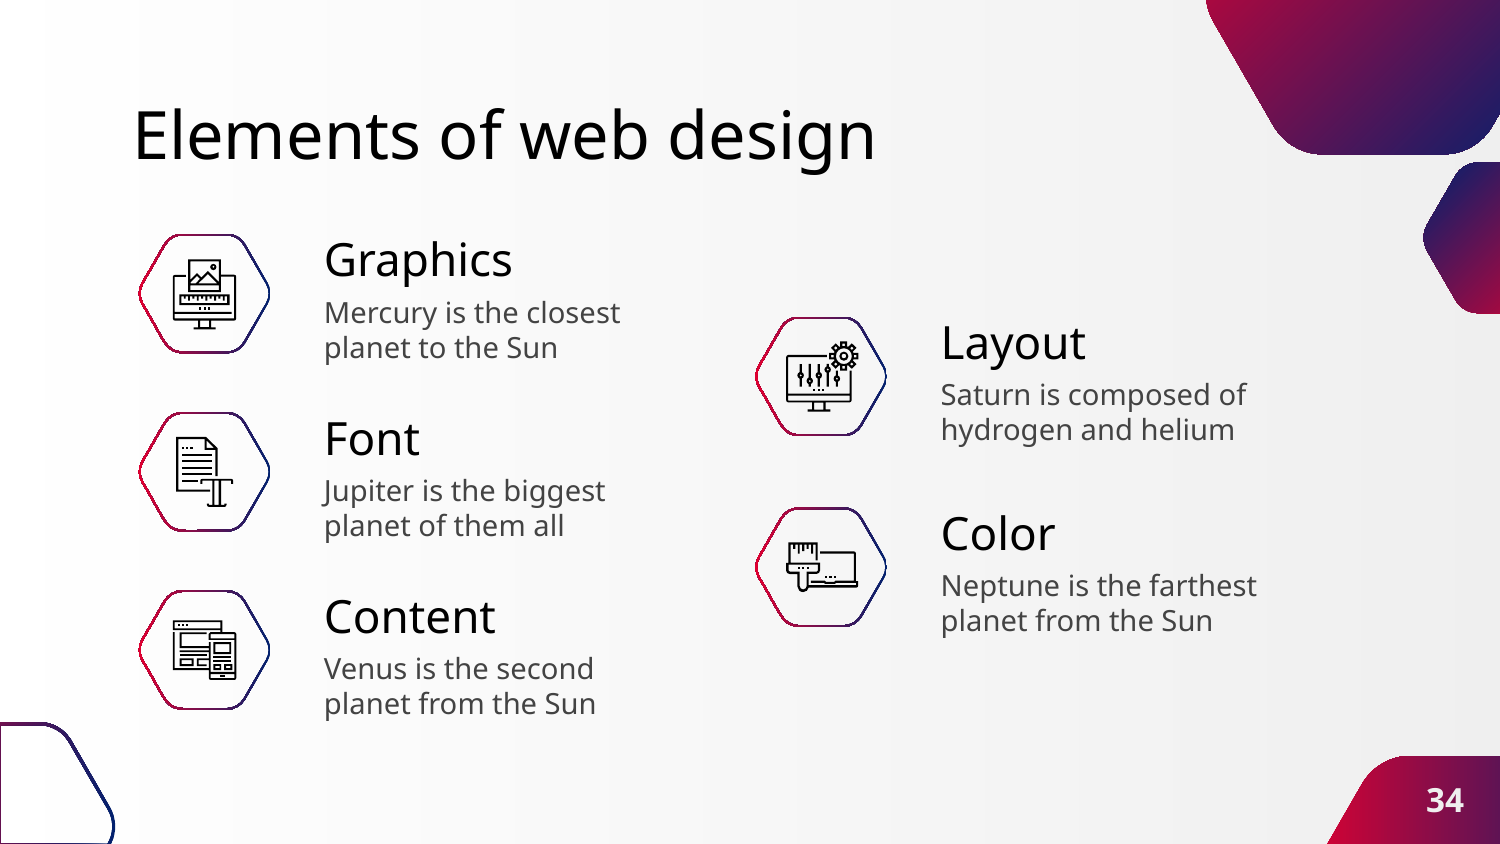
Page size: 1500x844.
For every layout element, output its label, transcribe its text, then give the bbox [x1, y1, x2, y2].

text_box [175, 436, 234, 508]
text_box [138, 590, 271, 711]
text_box [138, 411, 271, 532]
subtitle Color [925, 497, 1225, 568]
slide_number 34 [1389, 755, 1500, 844]
subtitle Graphics [308, 223, 608, 294]
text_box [785, 341, 859, 412]
subtitle Saturn is composed of hydrogen and helium [925, 376, 1313, 447]
subtitle Layout [925, 306, 1225, 377]
subtitle Jupiter is the biggest planet of them all [308, 471, 697, 543]
subtitle Font [308, 401, 608, 472]
subtitle Content [308, 580, 608, 651]
text_box [138, 233, 271, 354]
subtitle Neptune is the farthest planet from the Sun [925, 567, 1313, 638]
text_box [755, 507, 887, 628]
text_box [172, 620, 237, 681]
title Elements of web design [116, 88, 1383, 177]
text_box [785, 542, 859, 593]
subtitle Mercury is the closest planet to the Sun [308, 293, 697, 364]
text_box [172, 259, 237, 330]
text_box [755, 316, 887, 437]
subtitle Venus is the second planet from the Sun [308, 650, 697, 721]
